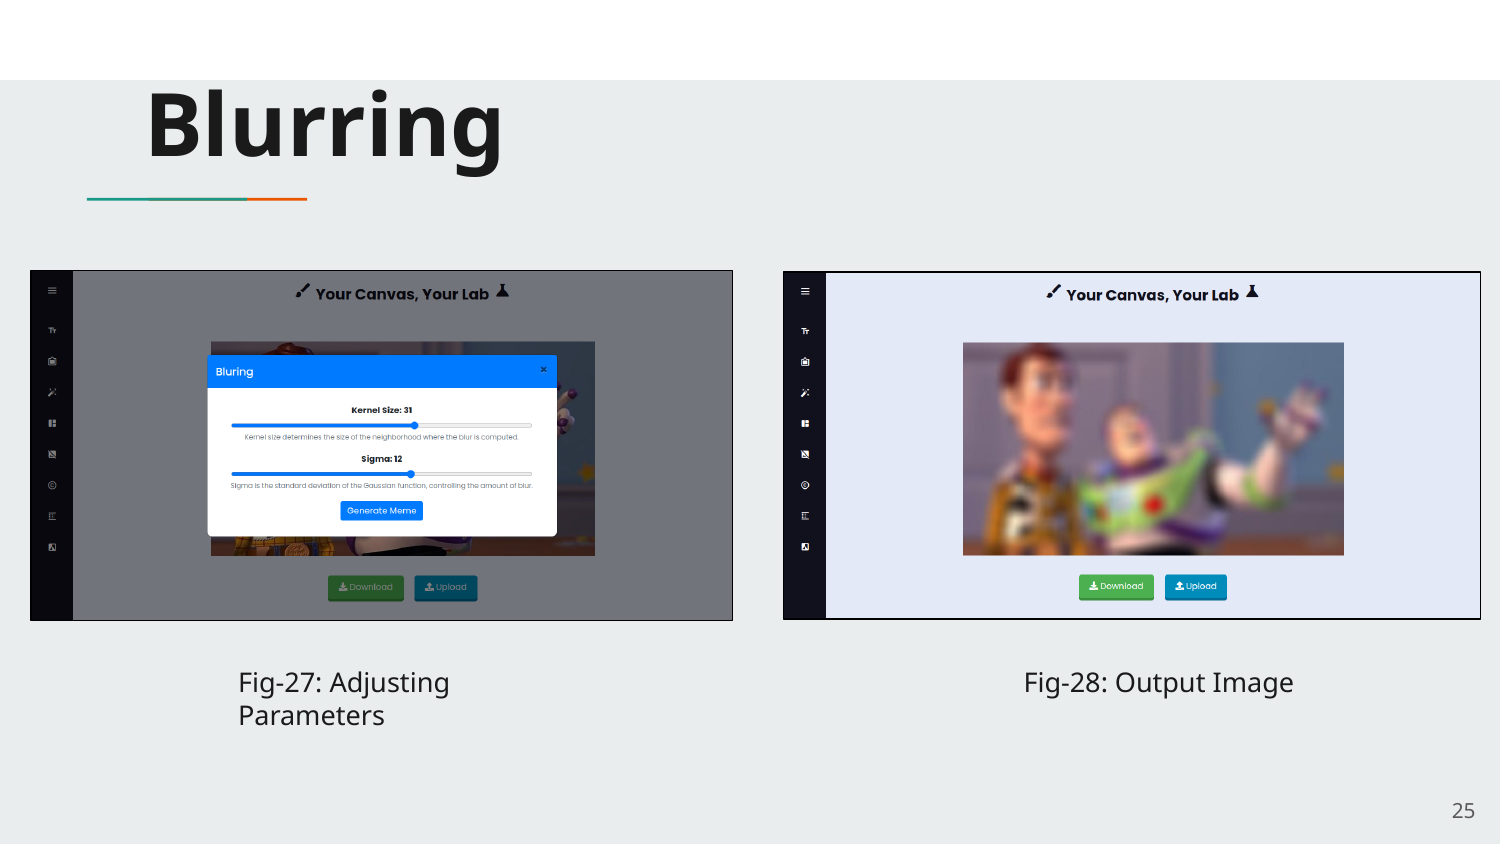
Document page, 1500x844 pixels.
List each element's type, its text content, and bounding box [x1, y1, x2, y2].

slide_number ‹#› [1400, 779, 1491, 844]
picture [784, 272, 1480, 619]
text_box Fig-28: Output Image [1008, 650, 1314, 716]
title Blurring [129, 54, 1391, 191]
picture [31, 271, 733, 620]
text_box Fig-27: Adjusting Parameters [223, 650, 612, 716]
